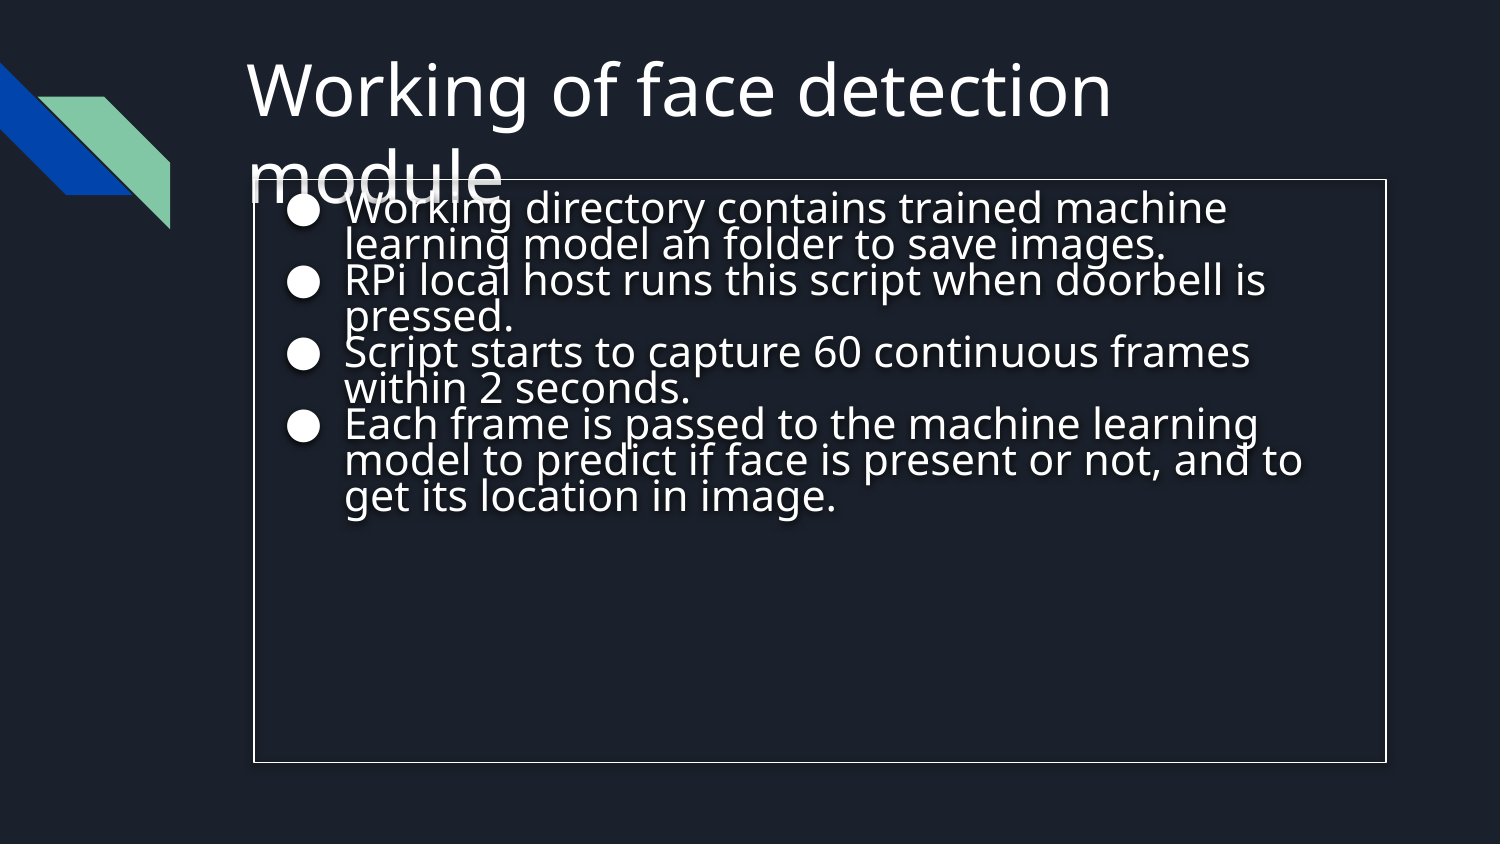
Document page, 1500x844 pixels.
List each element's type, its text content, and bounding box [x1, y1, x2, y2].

list Working directory contains trained machine learning model an folder to save images. RPi local host runs this script when doorbell is pressed. Script starts to capture 60 continuous frames within 2 seconds. Each frame is passed to the machine learning model to predict if face is present or not, and to get its location in image. [253, 179, 1387, 763]
title Working of face detection module [231, 29, 1387, 180]
